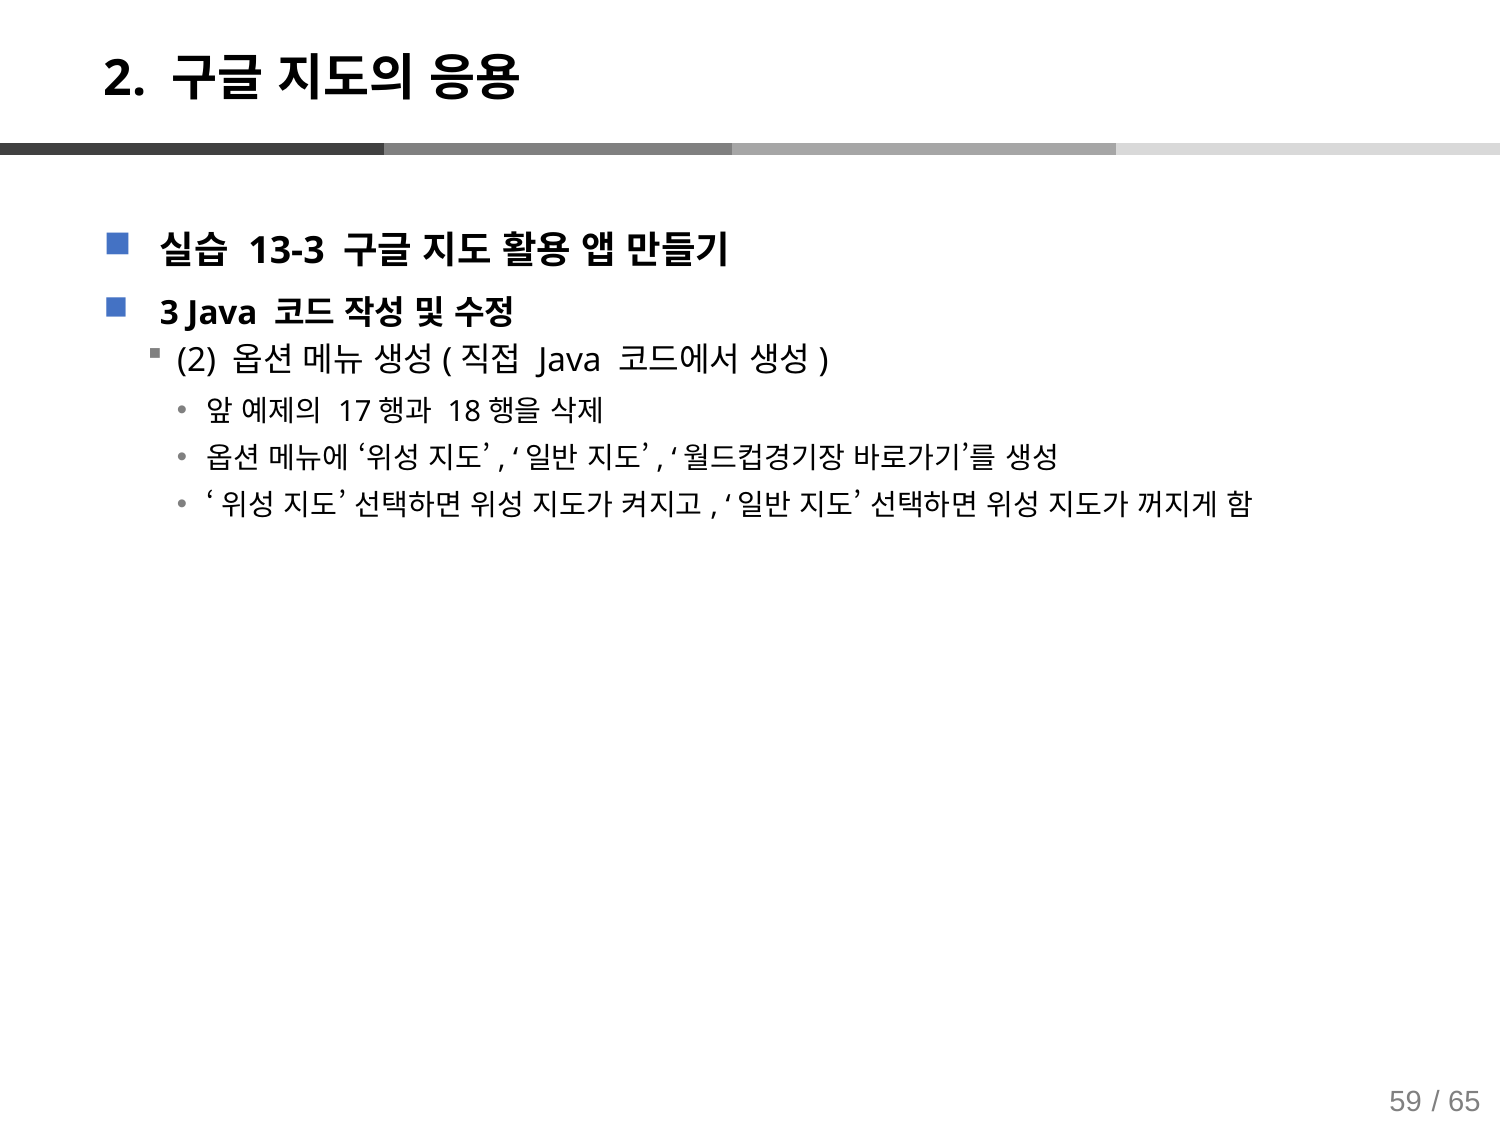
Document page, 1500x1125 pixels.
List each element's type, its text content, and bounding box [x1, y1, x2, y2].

title 2. 구글 지도의 응용 [88, 30, 1211, 121]
list 실습 13-3 구글 지도 활용 앱 만들기 3 Java 코드 작성 및 수정 (2) 옵션 메뉴 생성(직접 Java 코드에서 생성) 앞 예제의 17행과 18행을 삭제 옵션 메뉴에 ‘위성 지도’, ‘일반 지도’, ‘월드컵경기장 바로가기’를 생성 ‘위성 지도’ 선택하면 위성 지도가 켜지고, ‘일반 지도’ 선택하면 위성 지도가 꺼지게 함 [88, 196, 1436, 1083]
